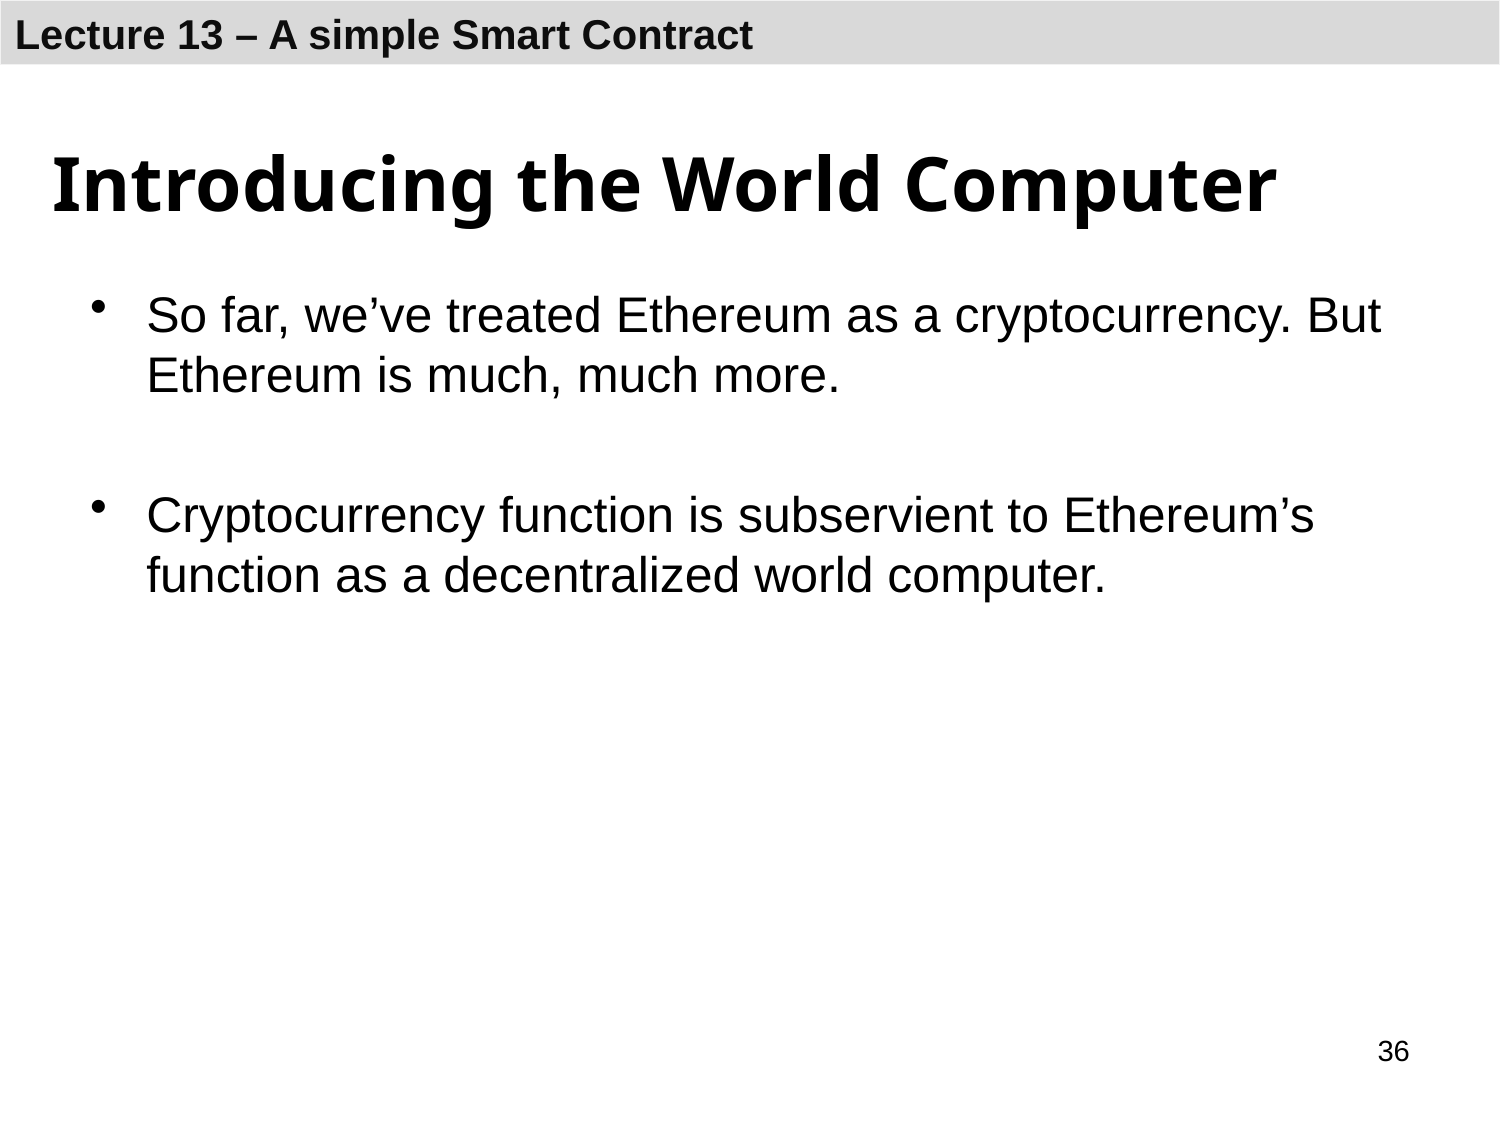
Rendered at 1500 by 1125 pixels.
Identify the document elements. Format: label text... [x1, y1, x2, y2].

list So far, we’ve treated Ethereum as a cryptocurrency. But Ethereum is much, much more. Cryptocurrency function is subservient to Ethereum’s function as a decentralized world computer. [75, 275, 1425, 963]
slide_number 36 [1074, 1024, 1425, 1103]
title Introducing the World Computer [37, 125, 1388, 238]
